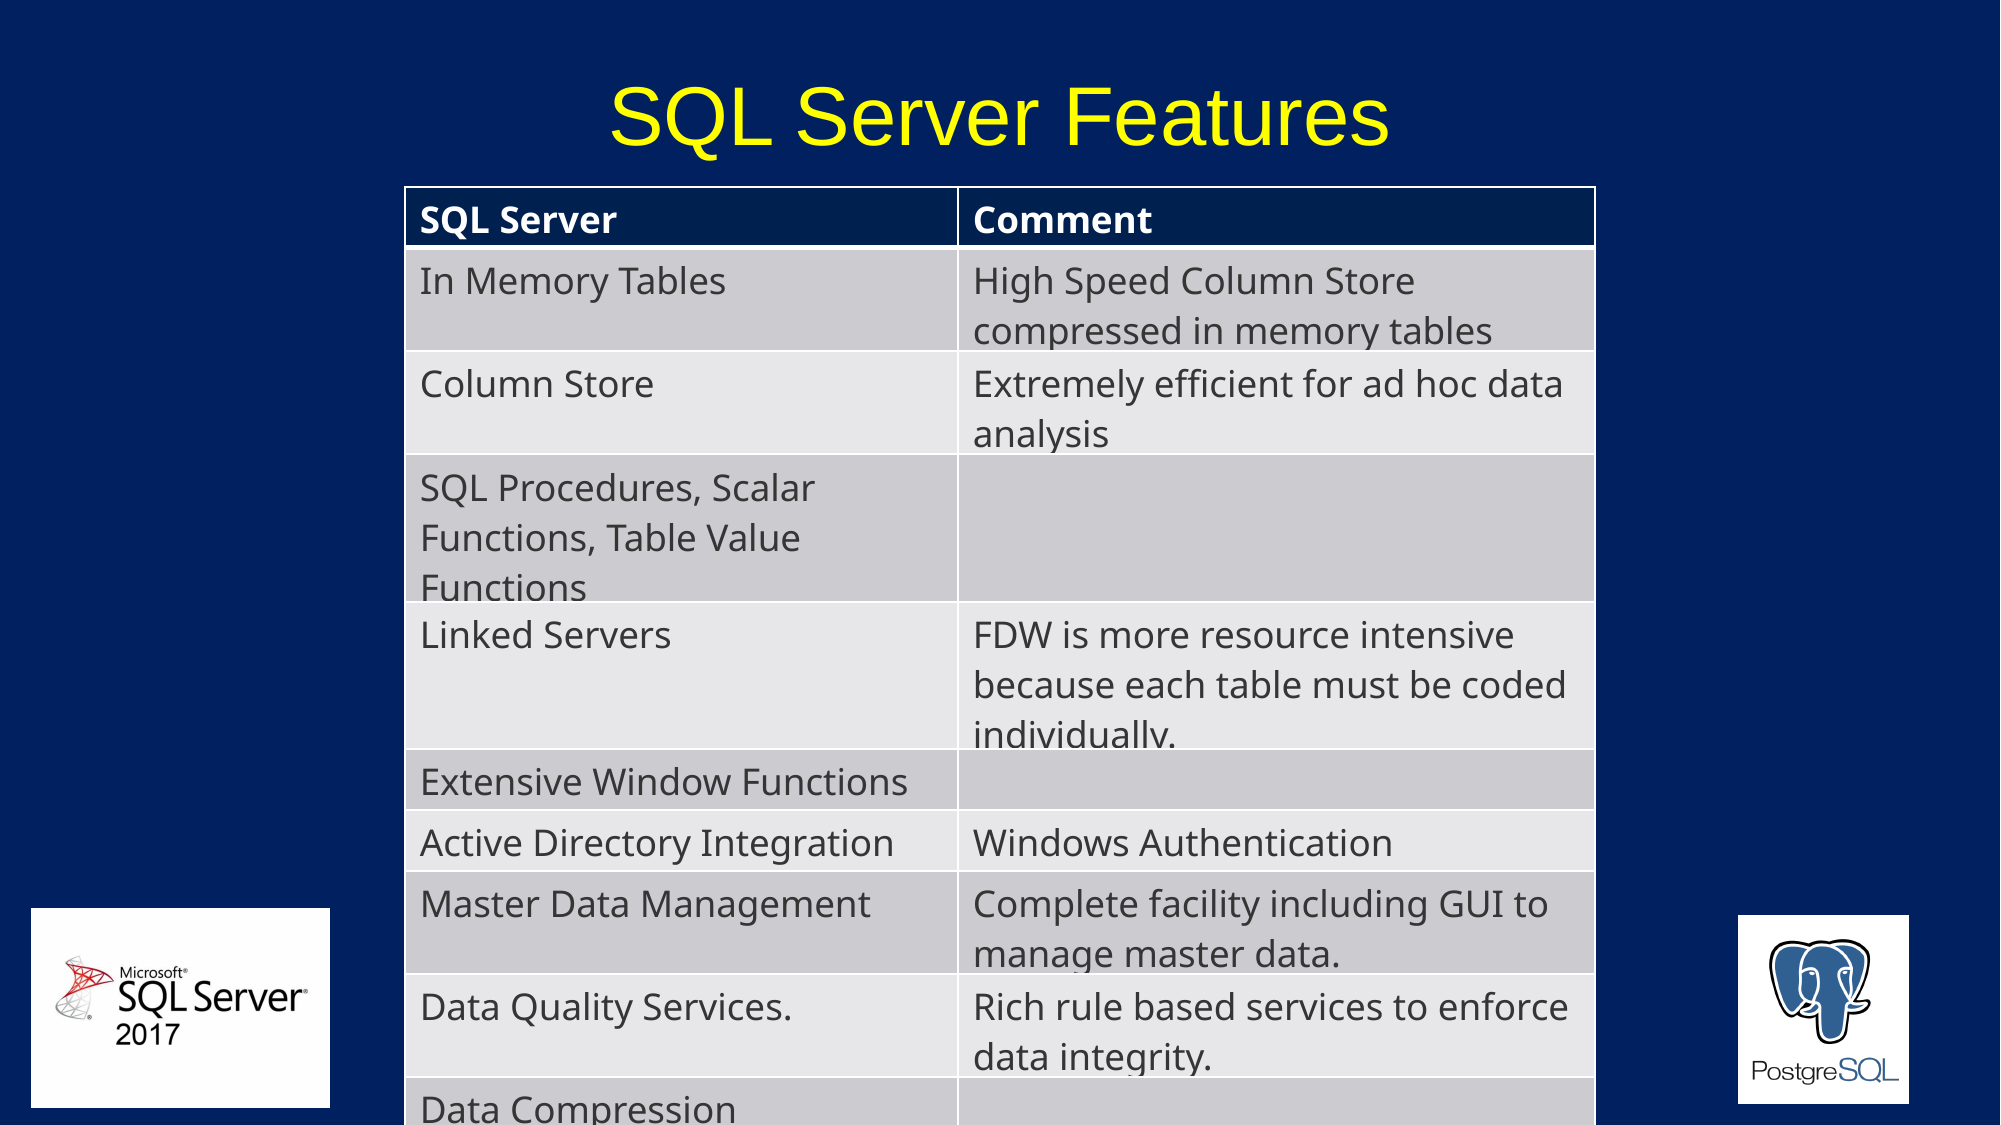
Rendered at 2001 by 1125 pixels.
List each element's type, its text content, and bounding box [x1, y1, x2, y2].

table_header Comment [959, 188, 1594, 245]
table_cell Complete facility including GUI to manage master data. [959, 872, 1594, 973]
table_cell [959, 455, 1594, 601]
table_header SQL Server [406, 188, 957, 245]
text_box SQL Server Features [0, 0, 2000, 1125]
table_cell Extremely efficient for ad hoc data analysis [959, 352, 1594, 453]
table_cell High Speed Column Store compressed in memory tables [959, 250, 1594, 350]
table_cell Column Store [406, 352, 957, 453]
table_cell Windows Authentication [959, 811, 1594, 870]
table_cell Data Compression [406, 1078, 957, 1125]
picture [30, 908, 330, 1108]
table_cell [959, 1078, 1594, 1125]
table_cell [959, 750, 1594, 809]
table_cell Extensive Window Functions [406, 750, 957, 809]
table_cell Data Quality Services. [406, 975, 957, 1076]
table_cell In Memory Tables [406, 250, 957, 350]
table_cell Master Data Management [406, 872, 957, 973]
table_cell Active Directory Integration [406, 811, 957, 870]
table_cell Rich rule based services to enforce data integrity. [959, 975, 1594, 1076]
table_cell Linked Servers [406, 603, 957, 748]
picture [1738, 914, 1909, 1105]
table_cell FDW is more resource intensive because each table must be coded individually. [959, 603, 1594, 748]
table_cell SQL Procedures, Scalar Functions, Table Value Functions [406, 455, 957, 601]
